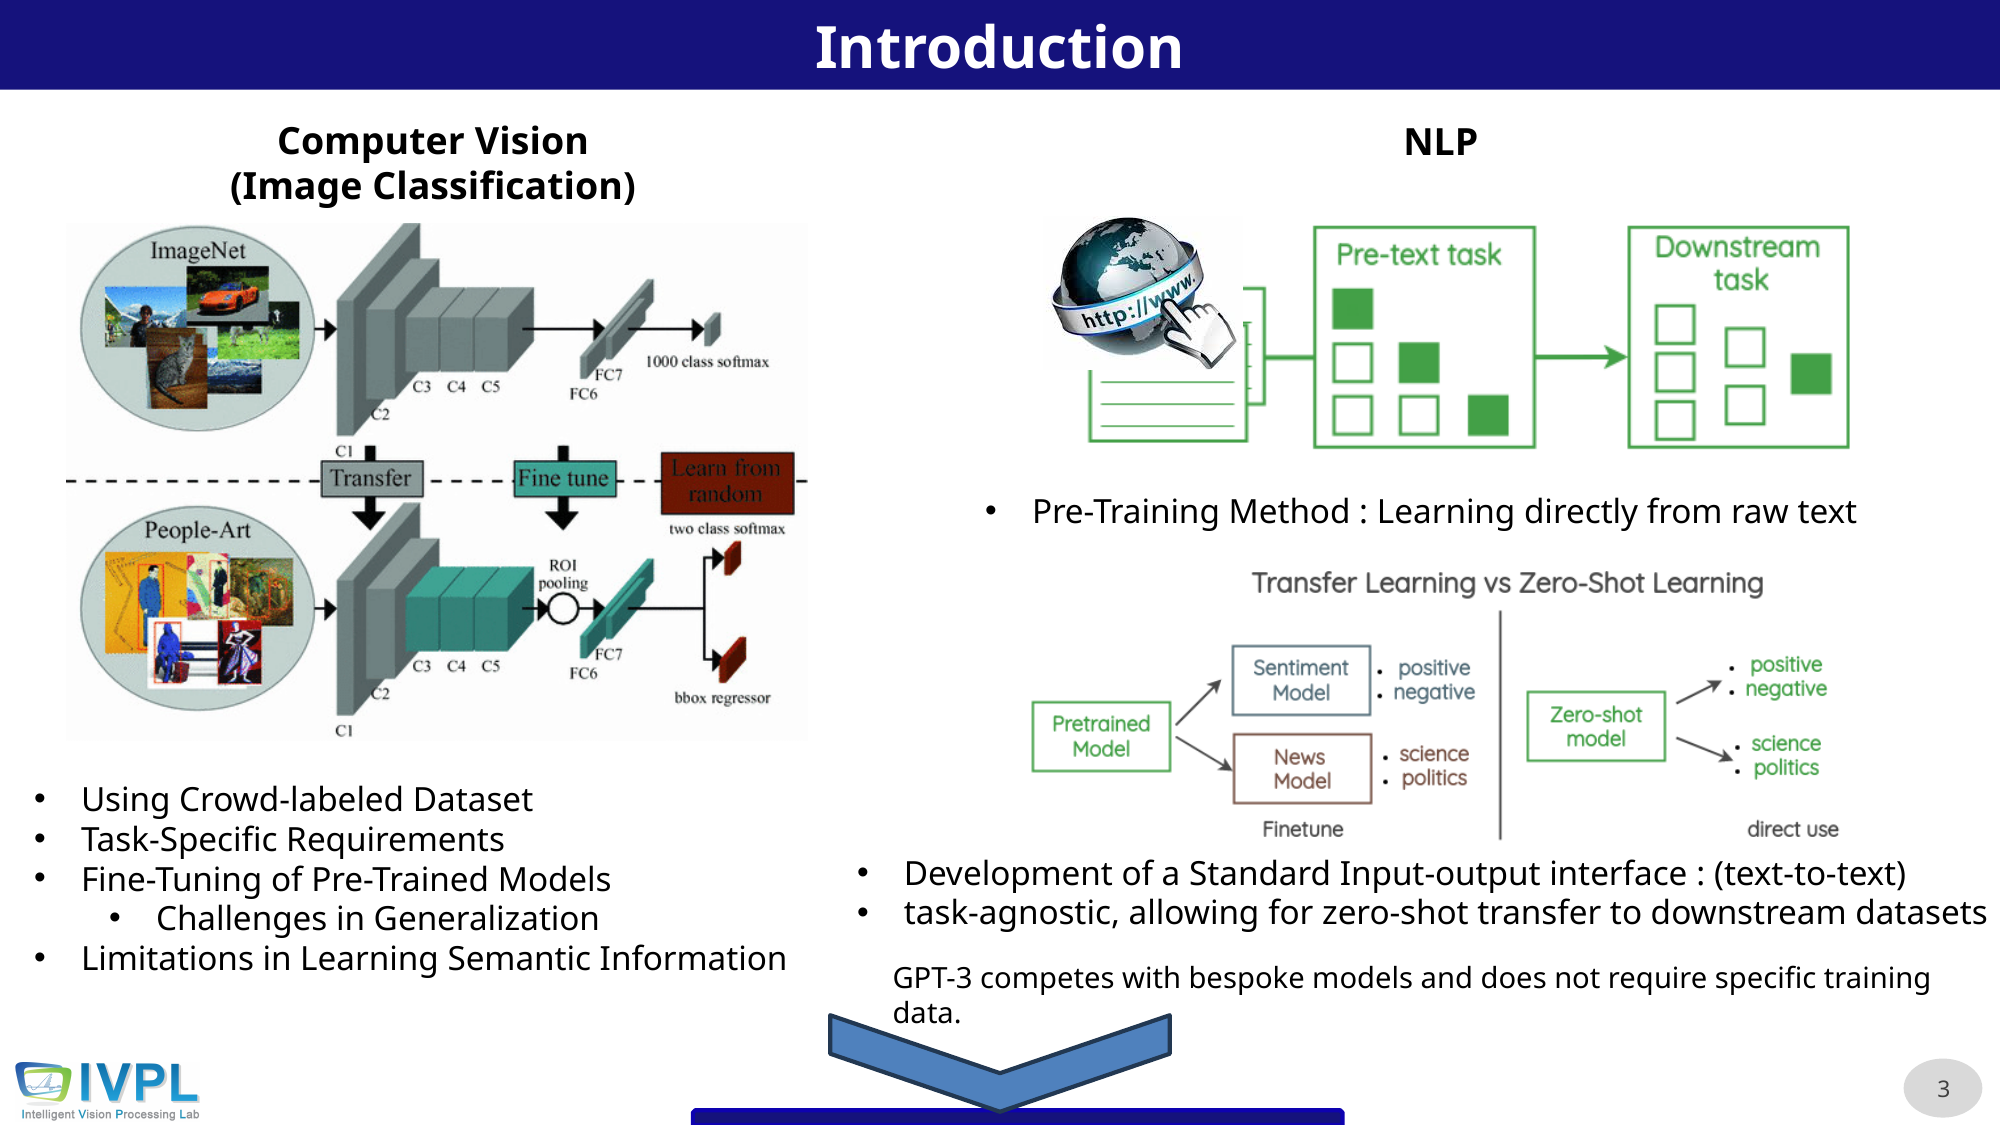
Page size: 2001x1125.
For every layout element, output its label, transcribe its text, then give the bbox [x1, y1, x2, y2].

text_box [828, 1013, 1172, 1114]
text_box Computer Vision (Image Classification) [213, 109, 654, 215]
text_box Development of a Standard Input-output interface : (text-to-text) task-agnostic, allowing for zero-shot transfer to downstream datasets [842, 844, 2000, 939]
picture [66, 223, 808, 742]
text_box Using Crowd-labeled Dataset Task-Specific Requirements Fine-Tuning of Pre-Trained Models Challenges in Generalization Limitations in Learning Semantic Information [19, 770, 843, 985]
picture [1029, 562, 1853, 845]
picture [15, 1062, 200, 1122]
text_box NLP [1362, 110, 1520, 170]
text_box Pre-Training Method : Learning directly from raw text [970, 482, 1914, 538]
picture [1043, 216, 1853, 464]
list Introduction [66, 0, 1934, 90]
text_box GPT-3 competes with bespoke models and does not require specific training data. [877, 952, 2000, 1038]
